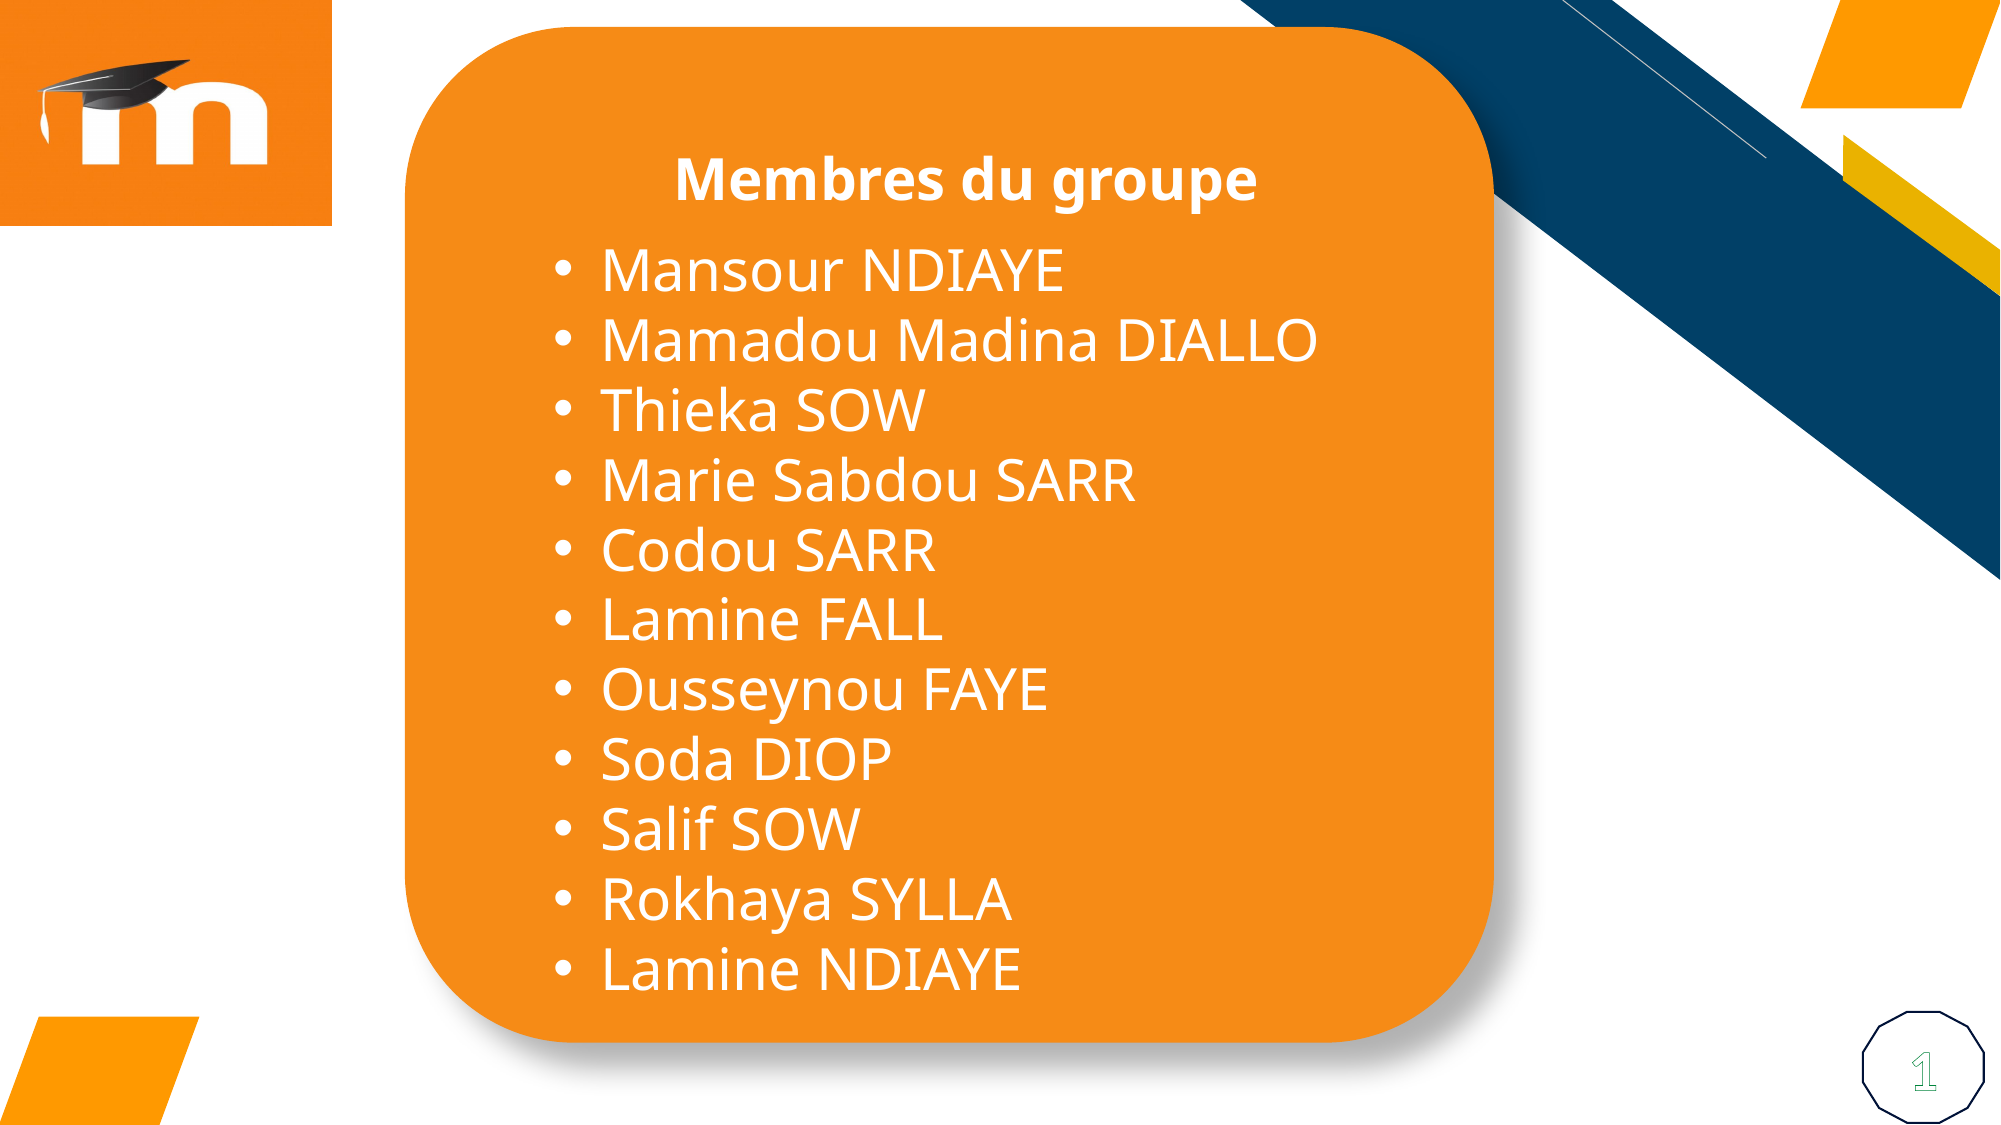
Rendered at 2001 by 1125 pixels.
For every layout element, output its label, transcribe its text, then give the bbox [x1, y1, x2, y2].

text_box [403, 25, 1495, 1044]
text_box 1 [1861, 1010, 1985, 1124]
text_box Membres du groupe [639, 92, 1293, 225]
slide_number 2 [1828, 1042, 1874, 1103]
text_box Mansour NDIAYE Mamadou Madina DIALLO Thieka SOW Marie Sabdou SARR Codou SARR Lamine FALL Ousseynou FAYE Soda DIOP Salif SOW Rokhaya SYLLA Lamine NDIAYE [538, 225, 1394, 1010]
text_box [0, 1016, 200, 1125]
text_box [1800, 0, 2000, 109]
picture [0, 0, 332, 226]
